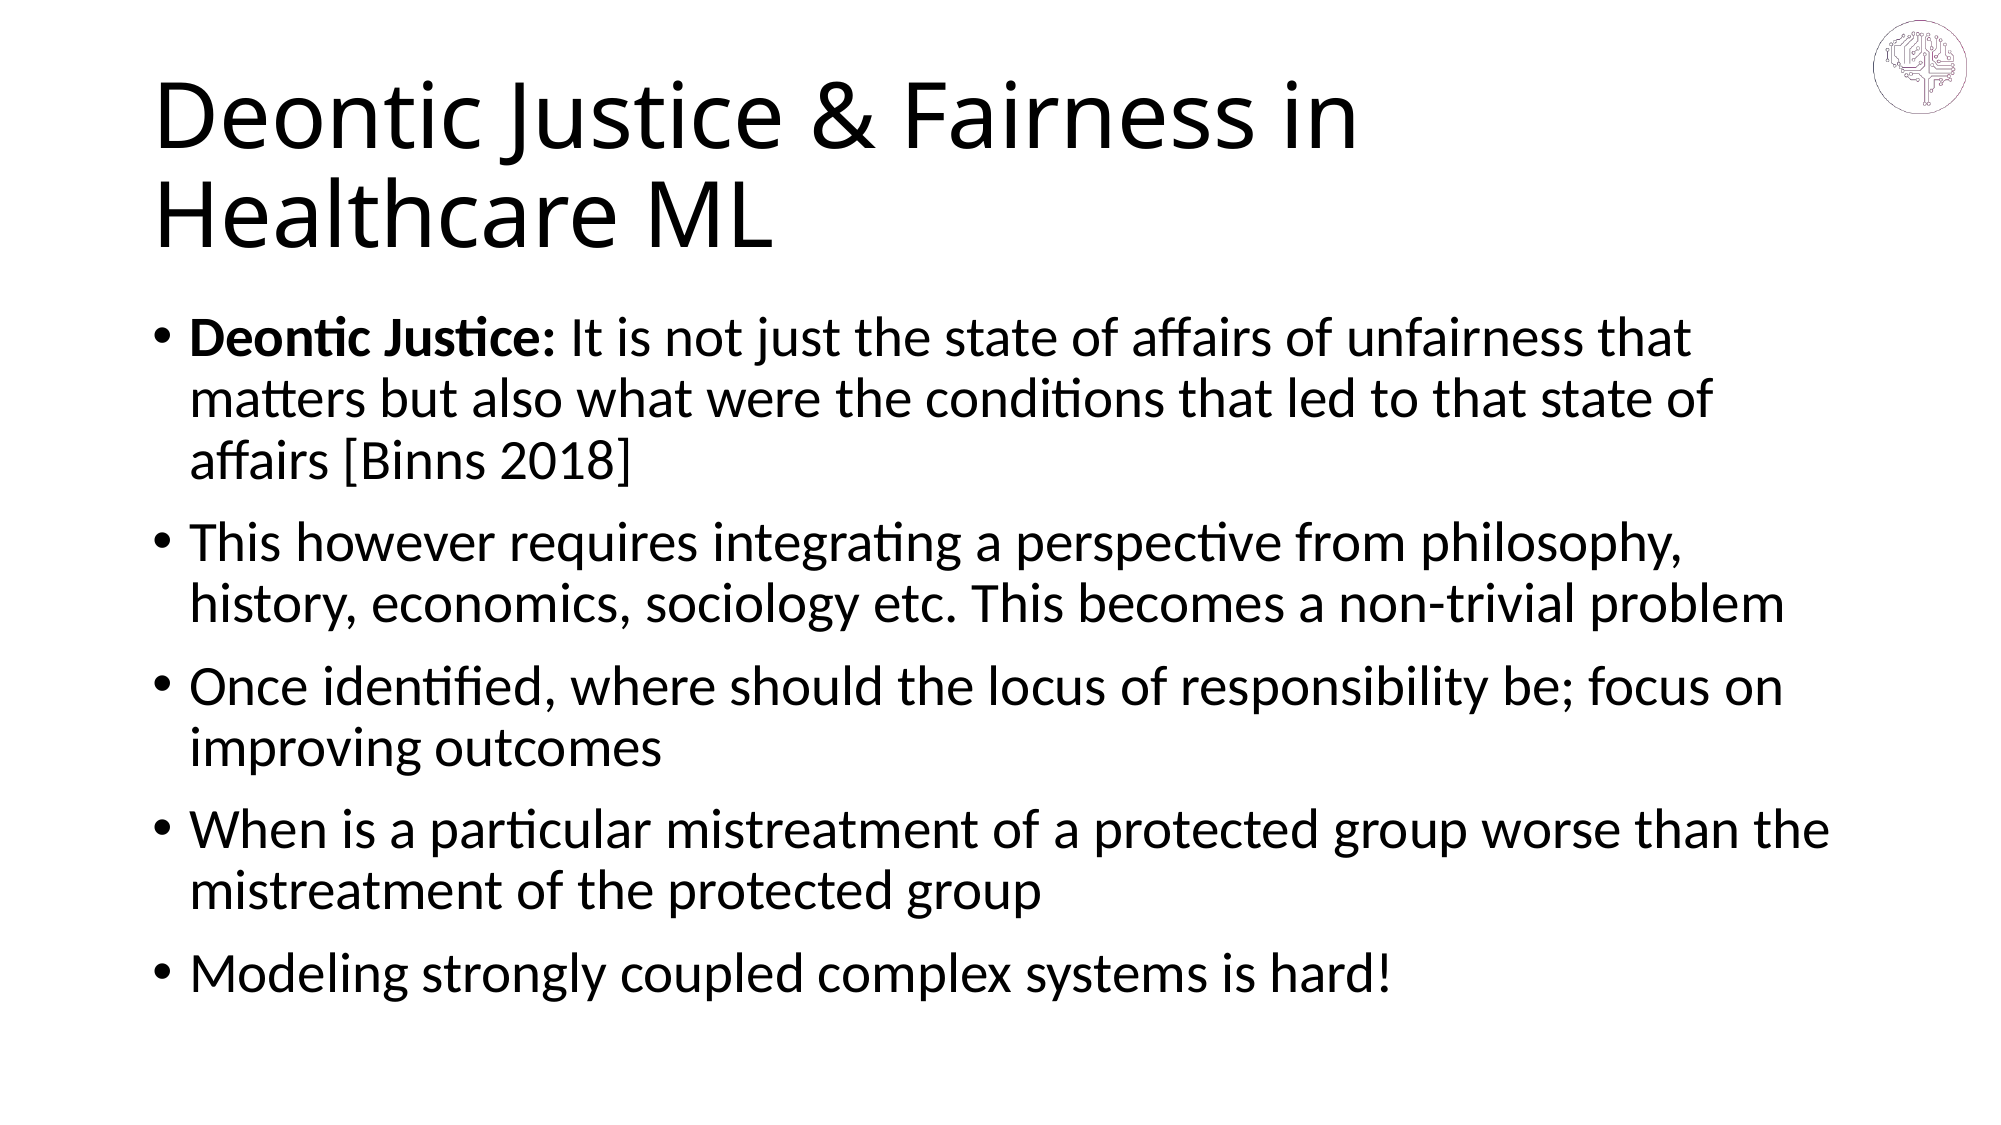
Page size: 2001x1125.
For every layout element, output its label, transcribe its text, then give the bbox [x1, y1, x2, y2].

title Deontic Justice & Fairness in Healthcare ML [137, 59, 1863, 278]
picture [1873, 20, 1967, 114]
list Deontic Justice: It is not just the state of affairs of unfairness that matters but also what were the conditions that led to that state of affairs [Binns 2018] This however requires integrating a perspective from philosophy, history, economics, sociology etc. This becomes a non-trivial problem Once identified, where should the locus of responsibility be; focus on improving outcomes When is a particular mistreatment of a protected group worse than the mistreatment of the protected group Modeling strongly coupled complex systems is hard! [137, 299, 1863, 1014]
